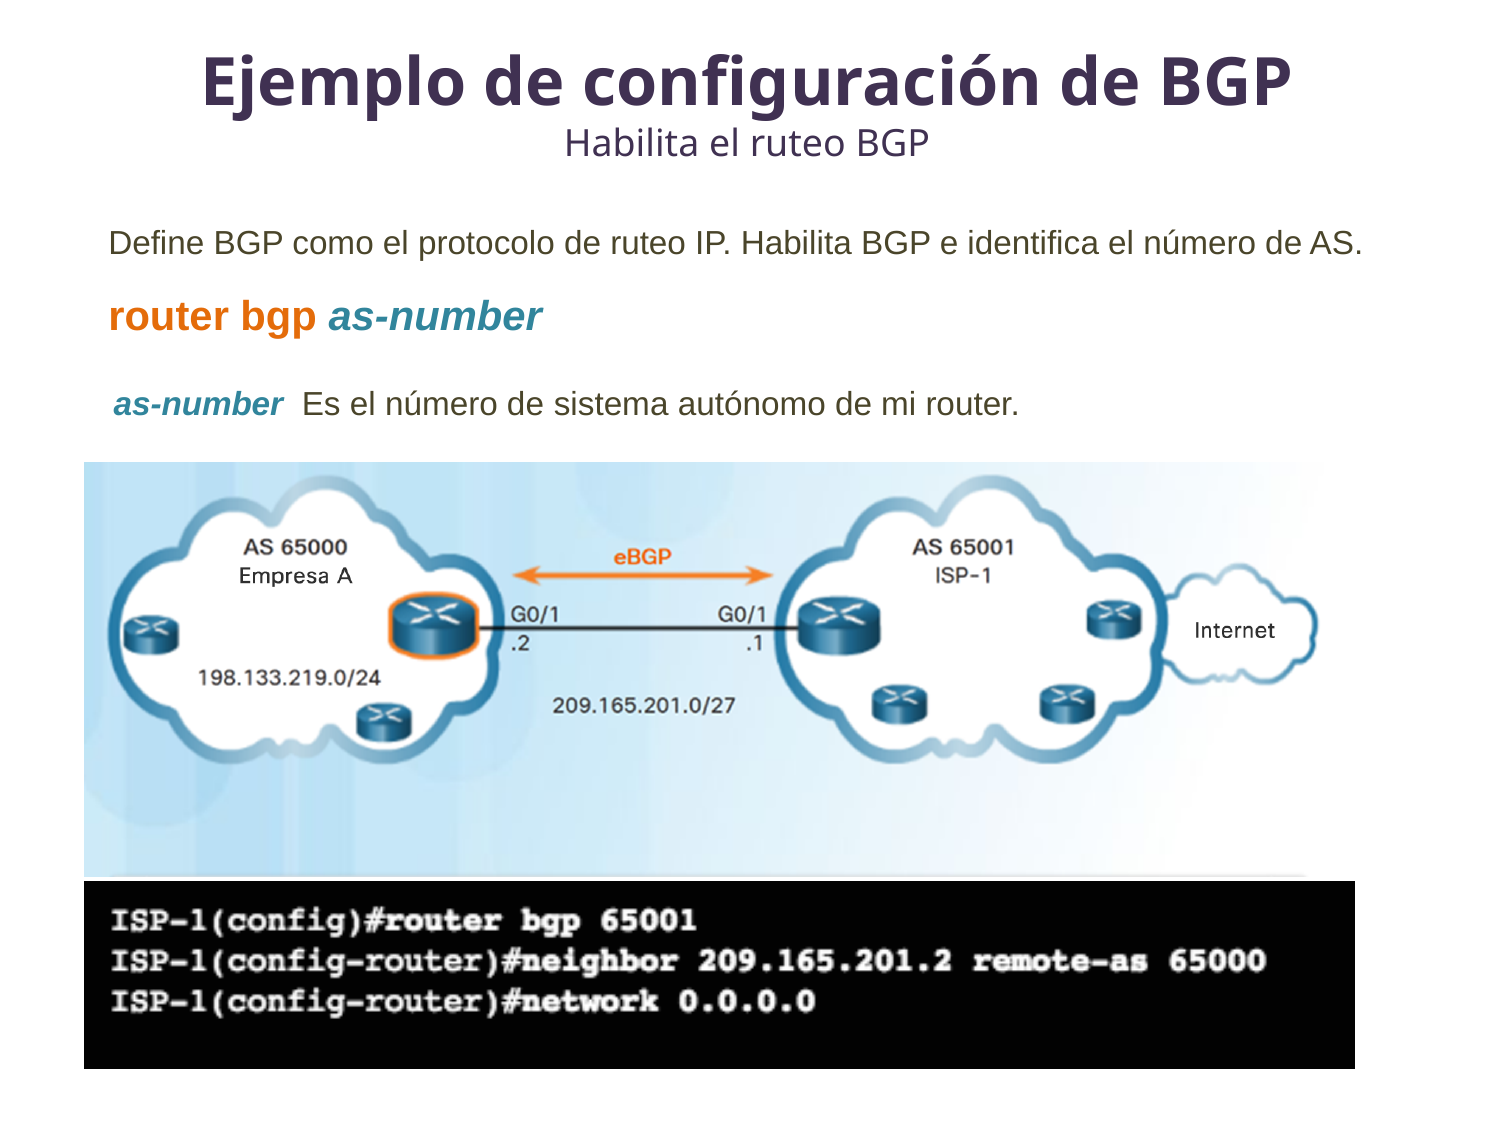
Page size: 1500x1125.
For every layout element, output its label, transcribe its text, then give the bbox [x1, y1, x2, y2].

text_box Define BGP como el protocolo de ruteo IP. Habilita BGP e identifica el número de AS. router bgp as-number [93, 202, 1447, 347]
picture [84, 462, 1337, 877]
text_box Ejemplo de configuración de BGP Habilita el ruteo BGP [23, 7, 1471, 195]
picture [84, 881, 1355, 1070]
text_box as-number Es el número de sistema autónomo de mi router. [98, 374, 1036, 430]
